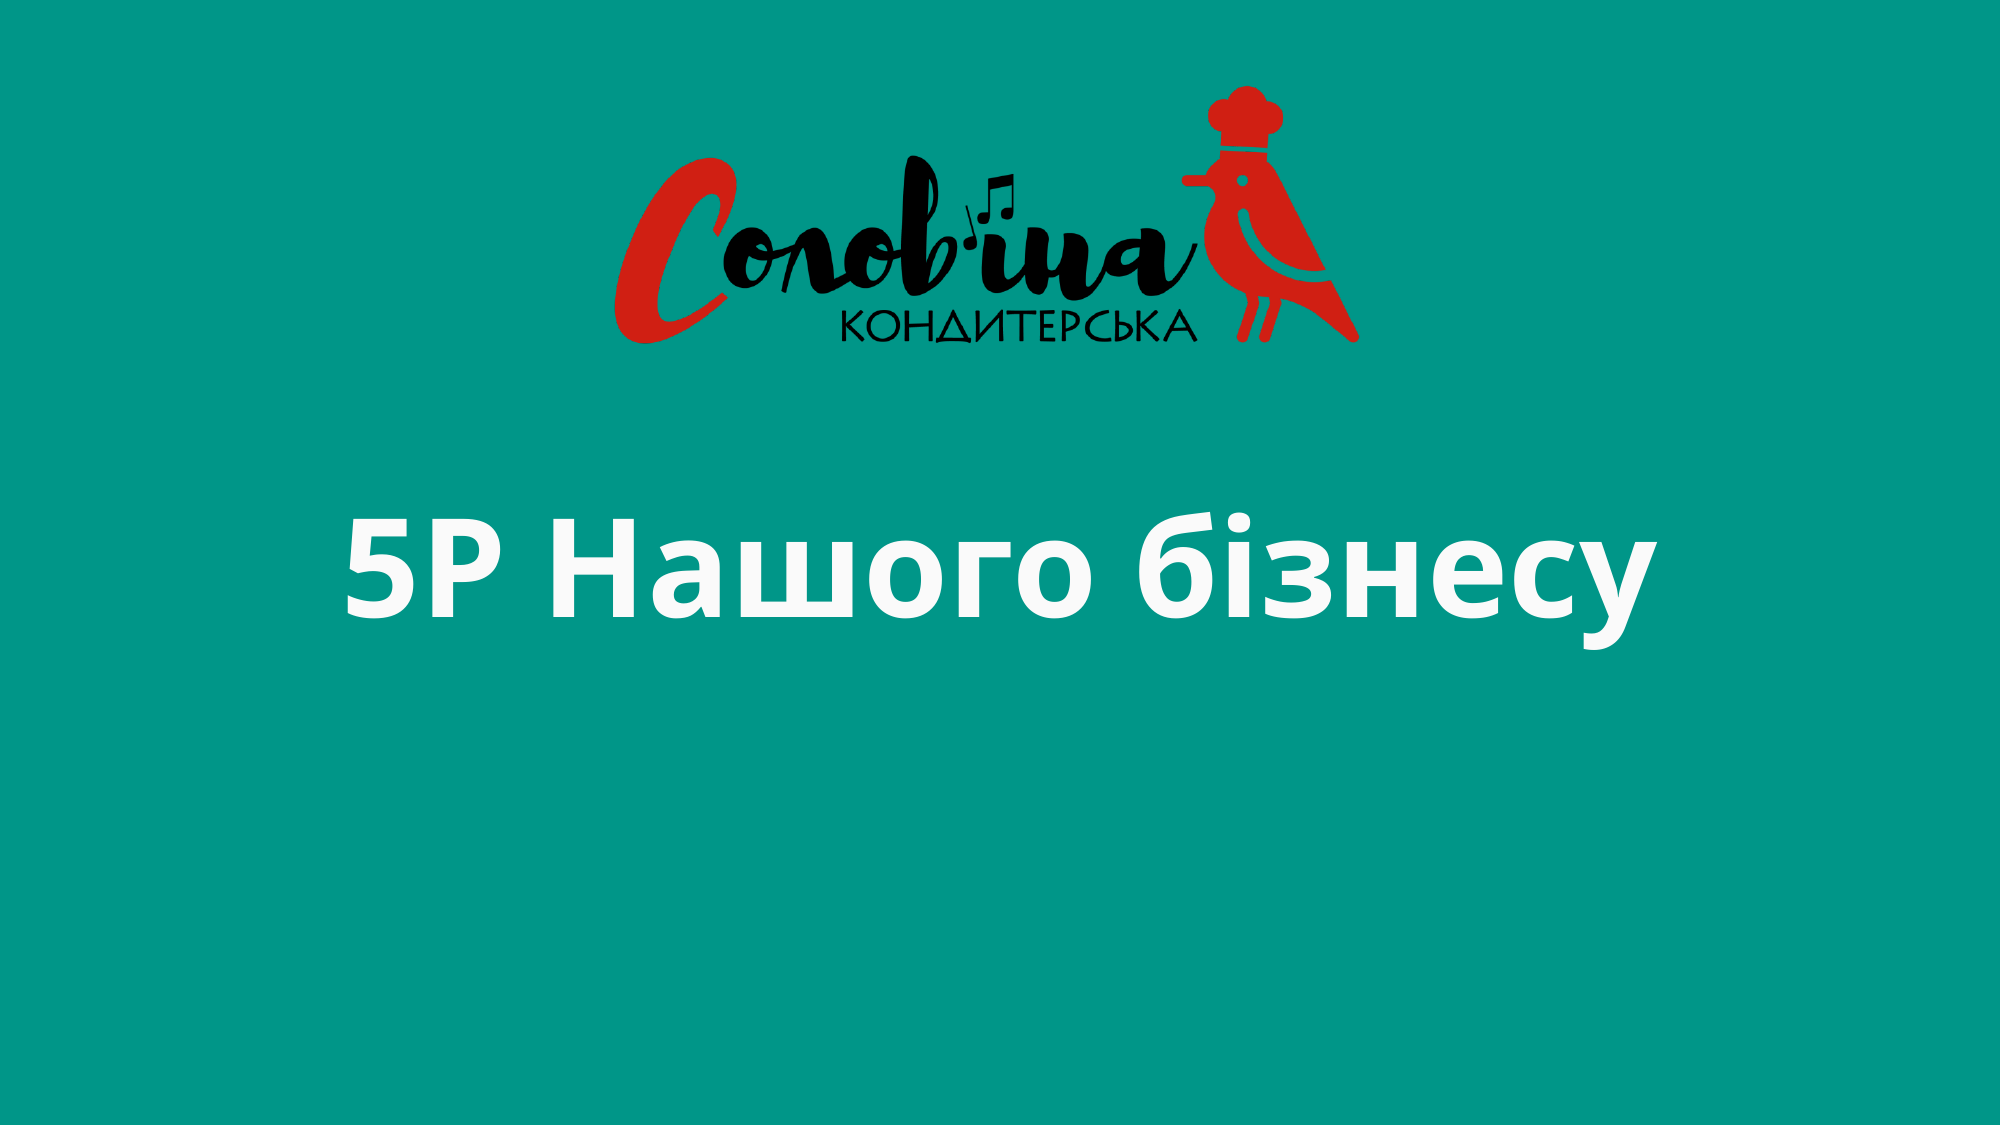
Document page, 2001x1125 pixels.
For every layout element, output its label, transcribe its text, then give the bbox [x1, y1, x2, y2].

picture [586, 42, 1379, 398]
title 5P Нашого бізнесу [100, 364, 1901, 761]
